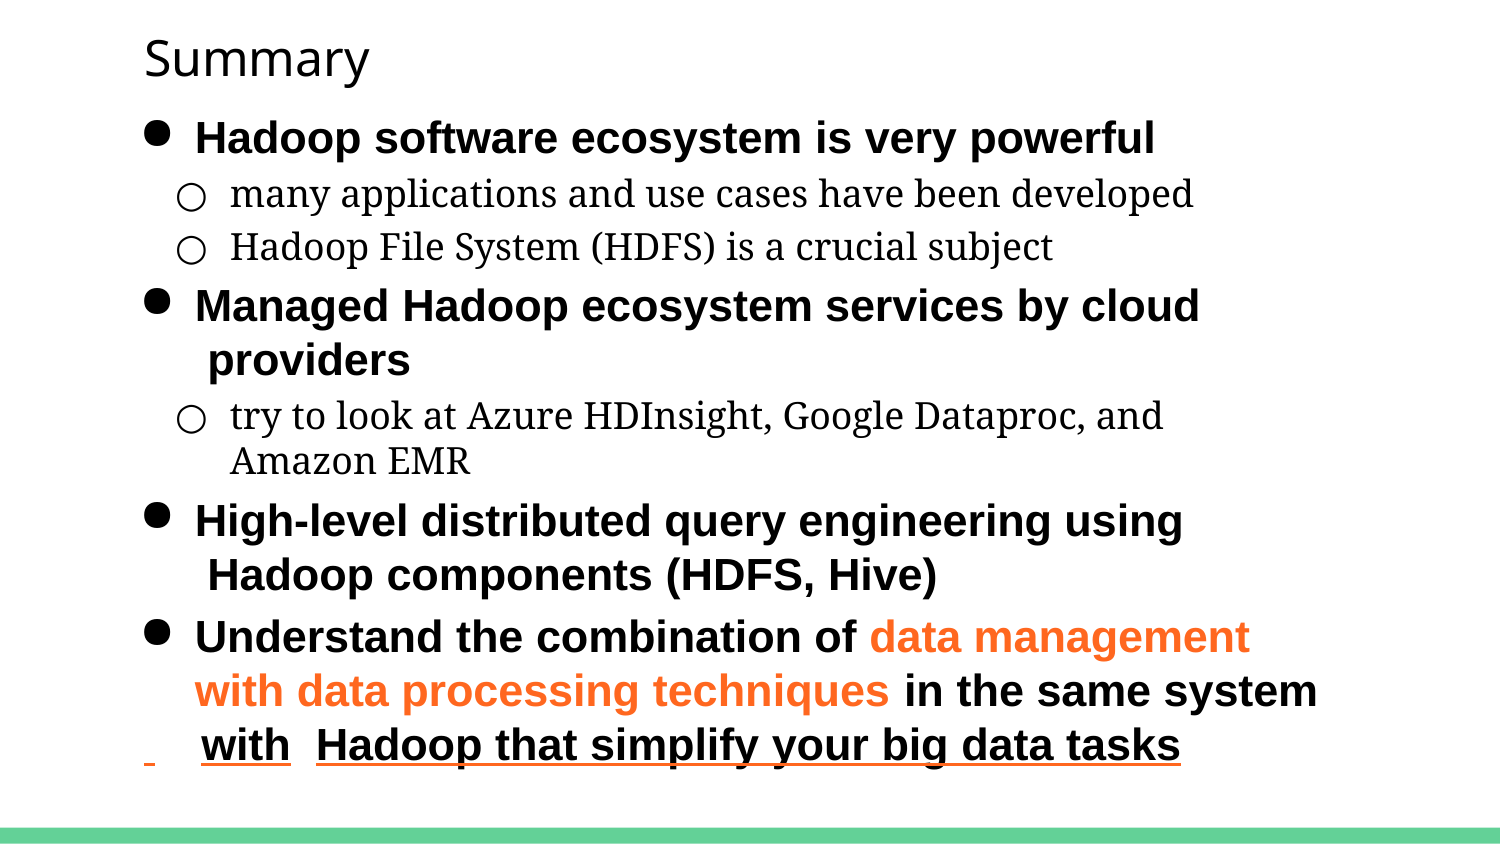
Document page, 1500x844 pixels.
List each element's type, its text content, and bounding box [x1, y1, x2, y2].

title Summary [142, 24, 454, 97]
text_box Hadoop software ecosystem is very powerful many applications and use cases have been developed Hadoop File System (HDFS) is a crucial subject Managed Hadoop ecosystem services by cloud providers try to look at Azure HDInsight, Google Dataproc, and Amazon EMR High-level distributed query engineering using Hadoop components (HDFS, Hive) Understand the combination of data management with data processing techniques in the same system with Hadoop that simplify your big data tasks [137, 97, 1358, 824]
